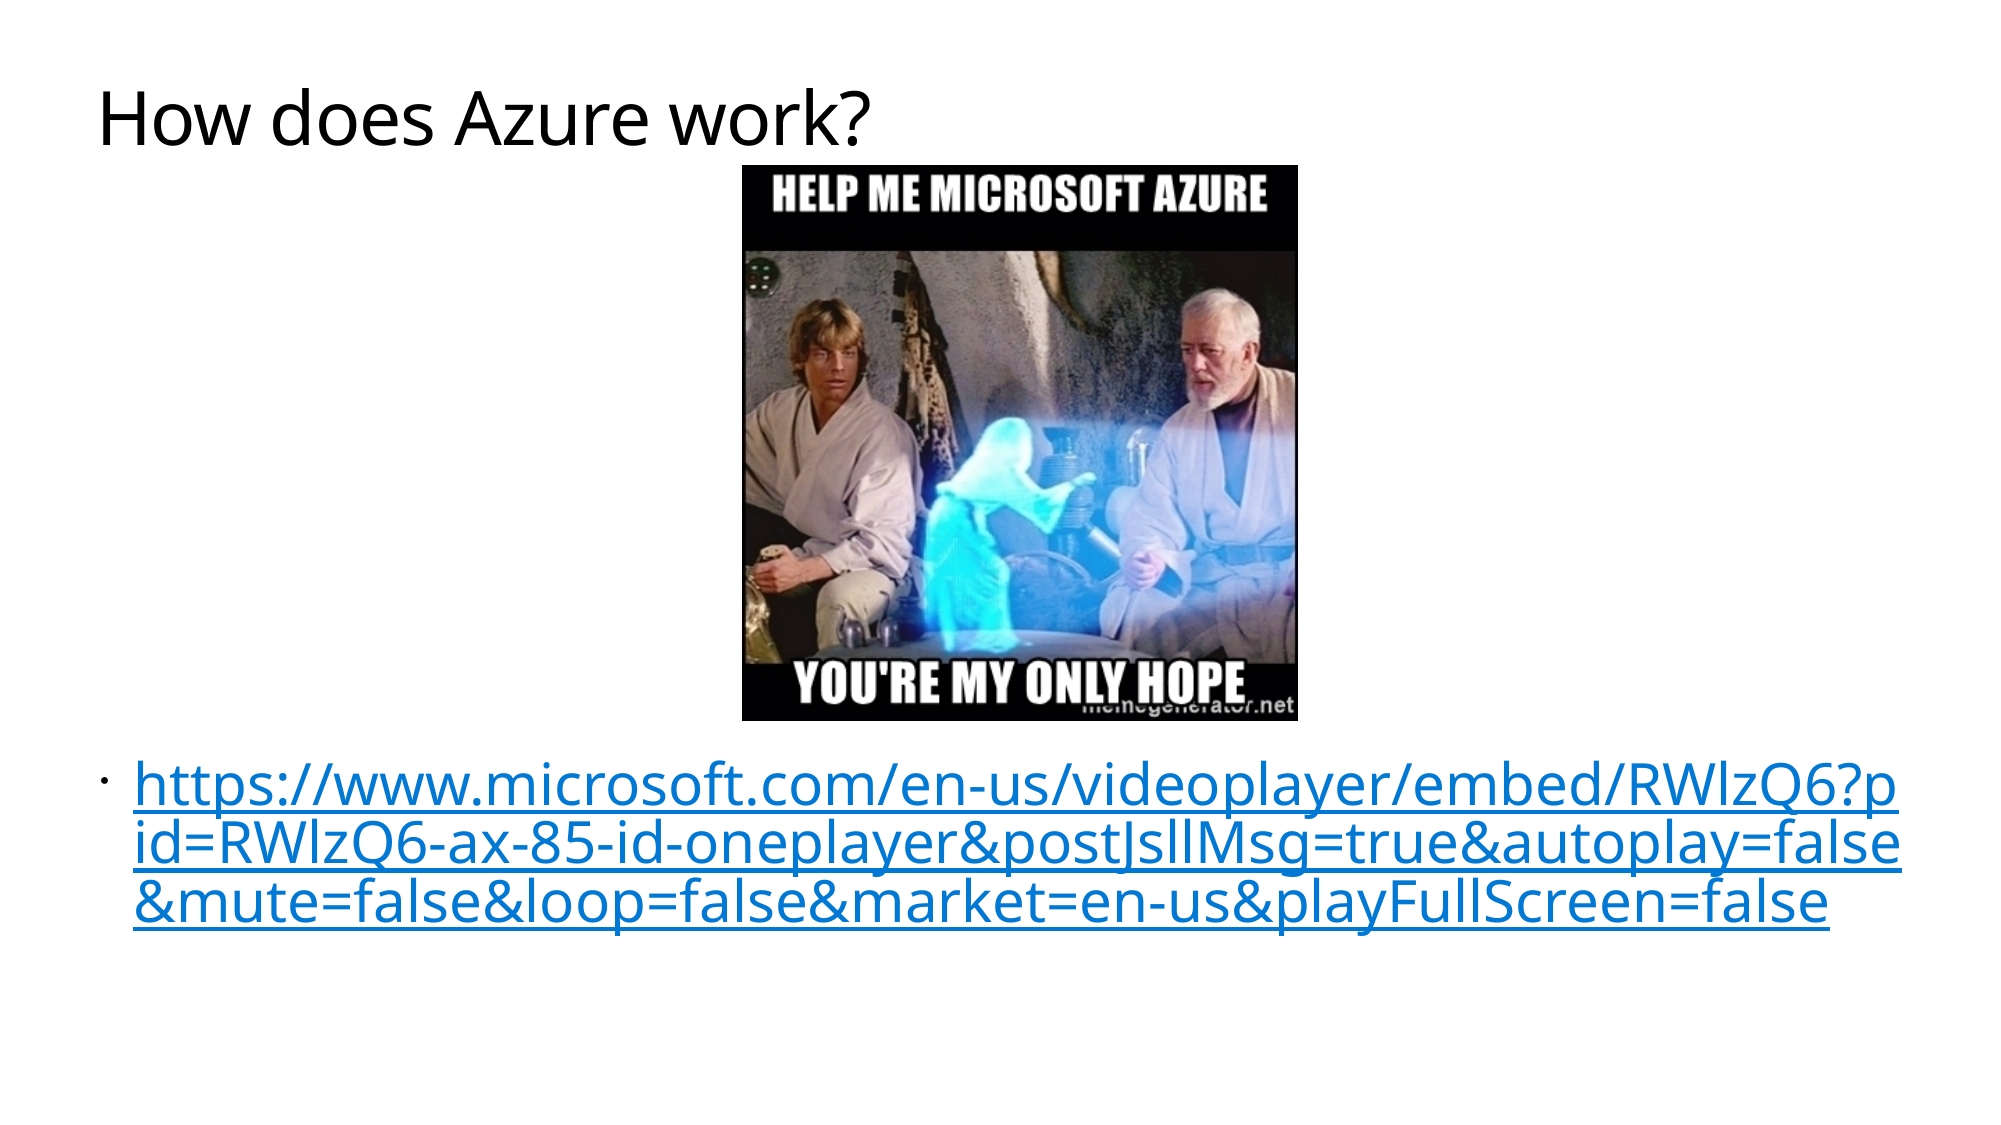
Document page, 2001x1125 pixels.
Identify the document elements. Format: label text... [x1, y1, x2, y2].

title How does Azure work? [96, 70, 1904, 162]
list https://www.microsoft.com/en-us/videoplayer/embed/RWlzQ6?pid=RWlzQ6-ax-85-id-oneplayer&postJsllMsg=true&autoplay=false&mute=false&loop=false&market=en-us&playFullScreen=false [95, 747, 1904, 1031]
picture [742, 165, 1298, 721]
